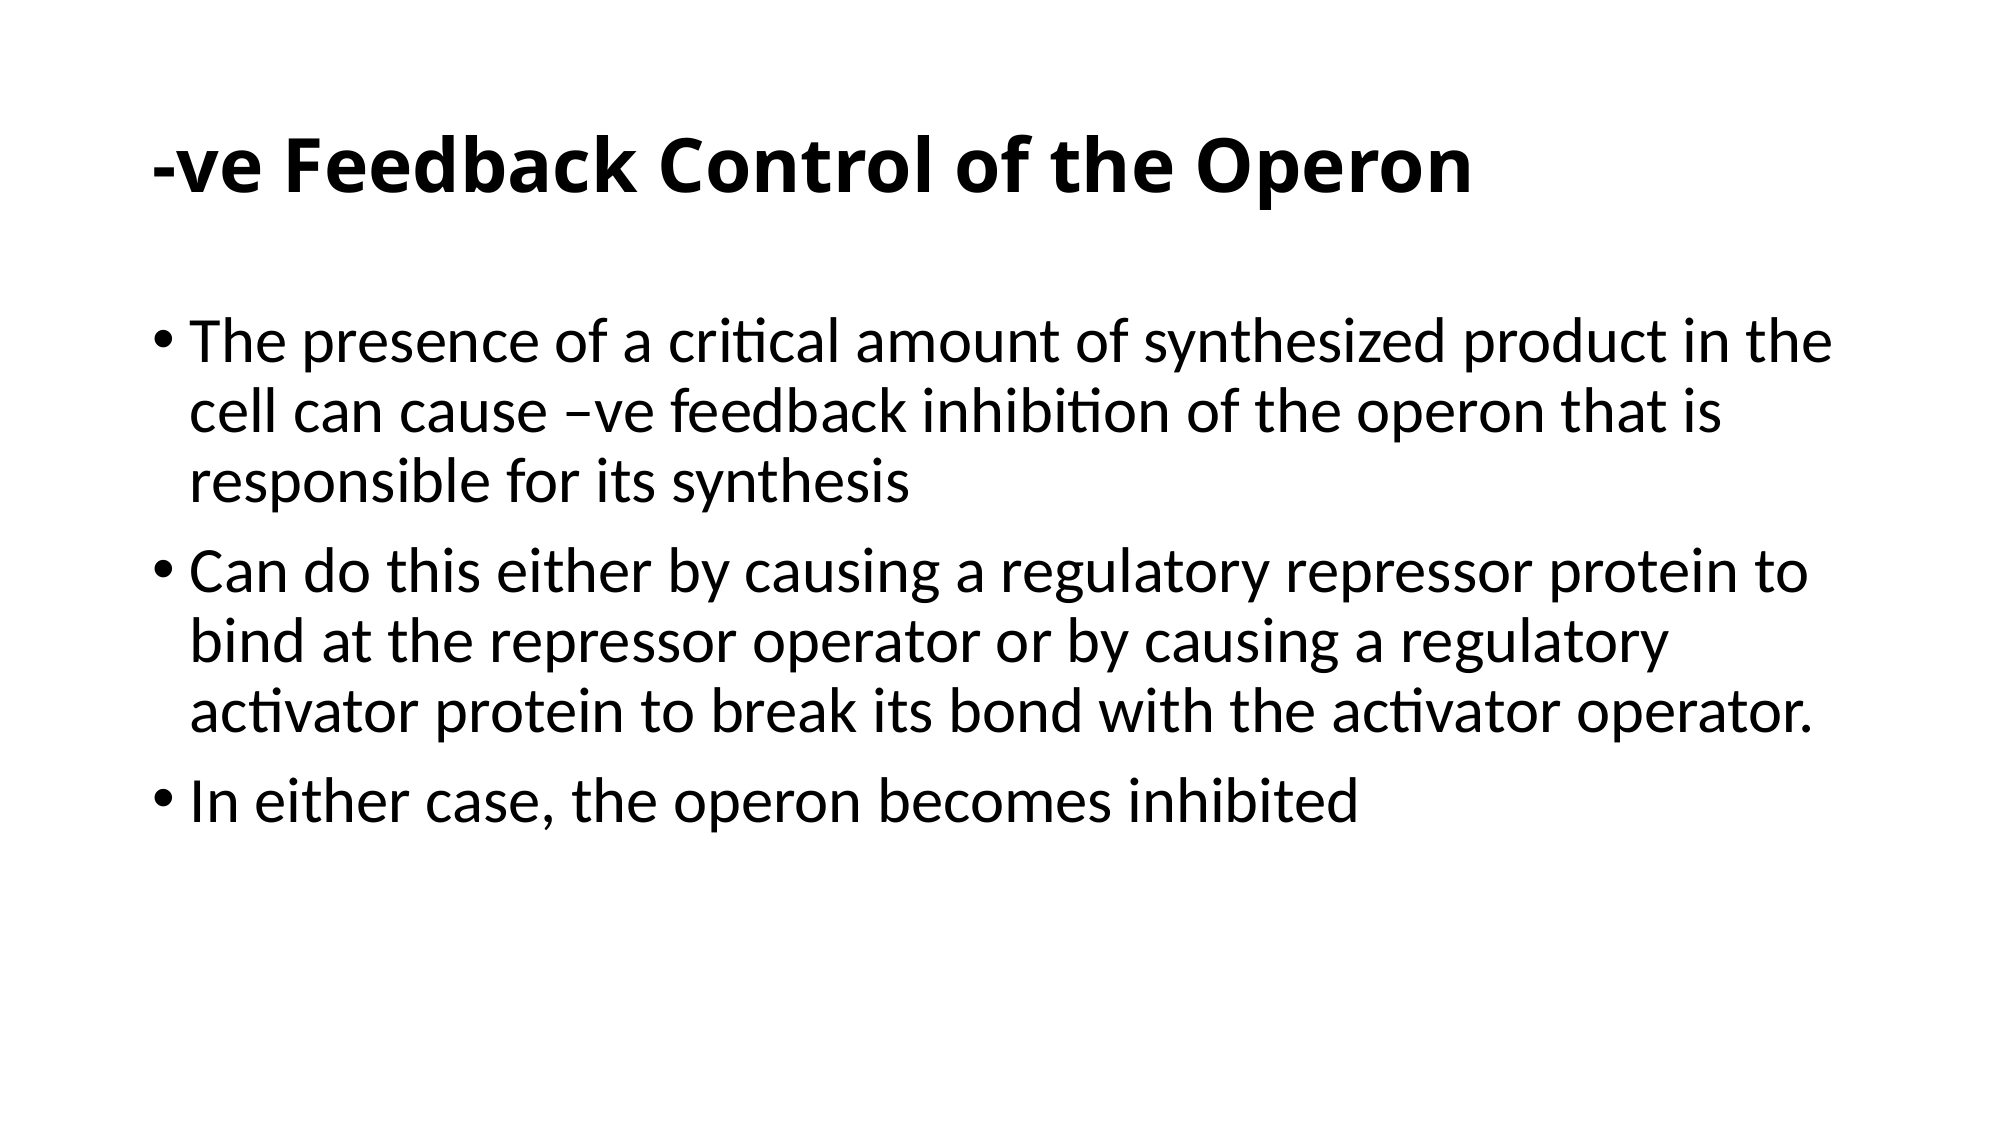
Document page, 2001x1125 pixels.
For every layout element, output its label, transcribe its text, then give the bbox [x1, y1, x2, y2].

title -ve Feedback Control of the Operon [137, 59, 1863, 278]
list The presence of a critical amount of synthesized product in the cell can cause –ve feedback inhibition of the operon that is responsible for its synthesis Can do this either by causing a regulatory repressor protein to bind at the repressor operator or by causing a regulatory activator protein to break its bond with the activator operator. In either case, the operon becomes inhibited [137, 299, 1863, 1014]
